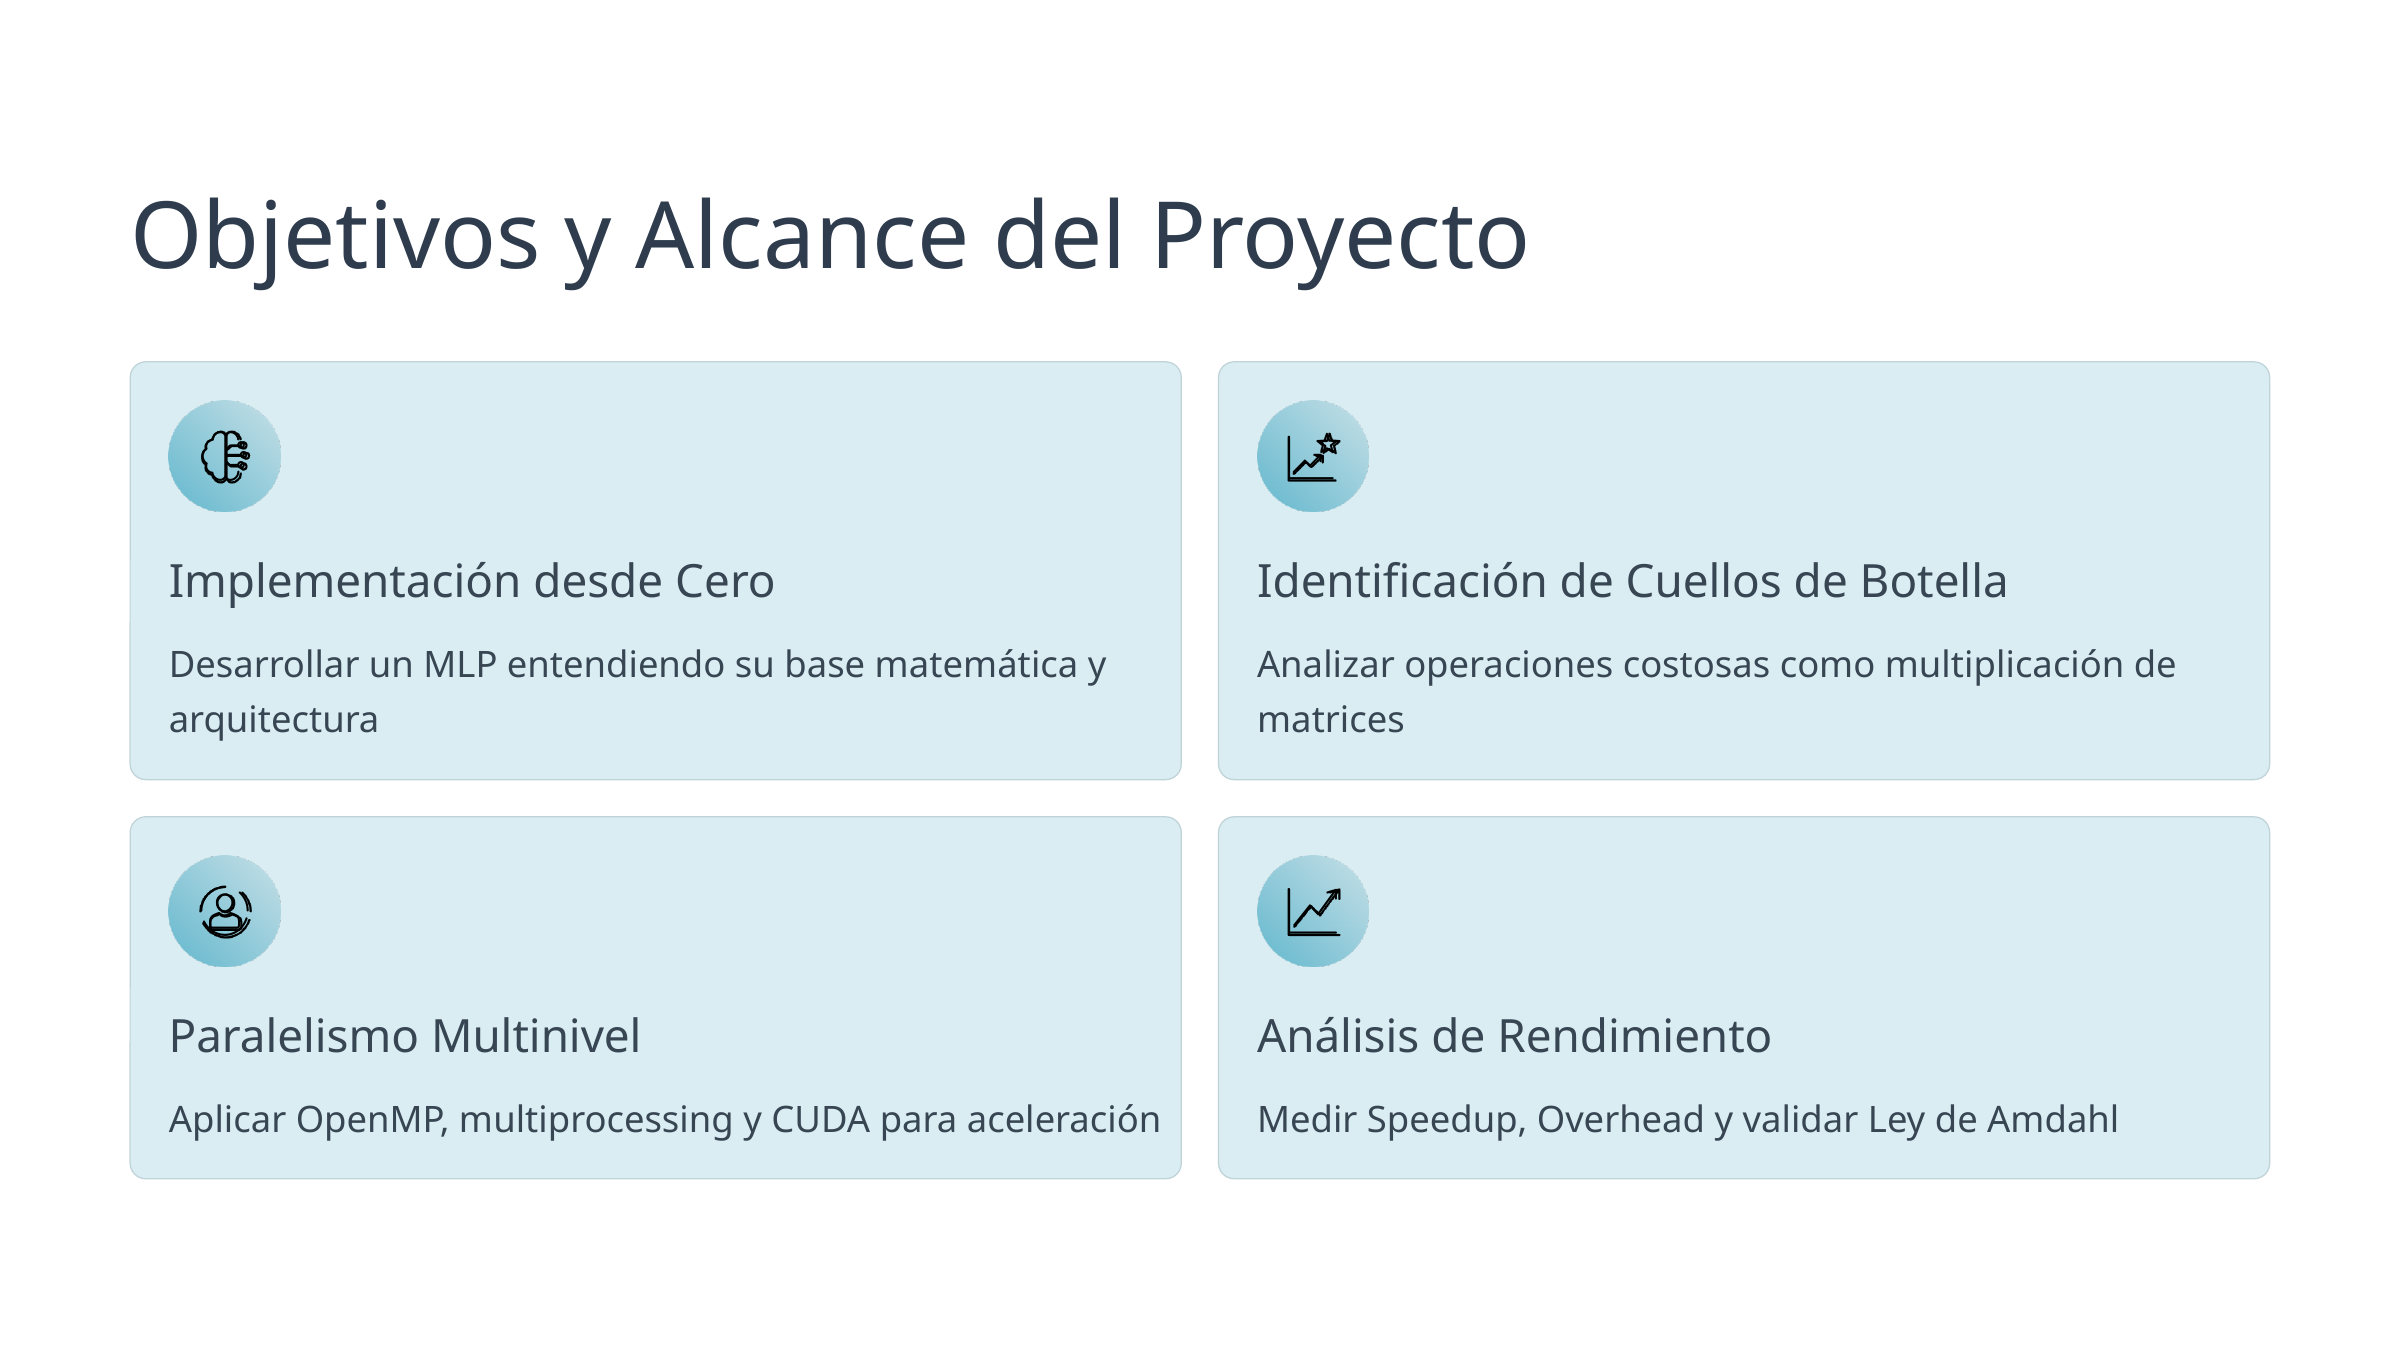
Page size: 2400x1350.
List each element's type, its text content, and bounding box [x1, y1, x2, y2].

text_box [1218, 816, 2270, 1179]
text_box Aplicar OpenMP, multiprocessing y CUDA para aceleración [168, 1084, 1143, 1141]
text_box Implementación desde Cero [168, 549, 767, 608]
text_box Objetivos y Alcance del Proyecto [130, 171, 1535, 288]
text_box Análisis de Rendimiento [1256, 1004, 1764, 1063]
text_box Identificación de Cuellos de Botella [1256, 549, 1997, 608]
picture [168, 855, 281, 967]
picture [1256, 400, 1369, 512]
picture [168, 400, 281, 512]
text_box Analizar operaciones costosas como multiplicación de matrices [1256, 629, 2232, 742]
text_box [130, 361, 1182, 780]
text_box Desarrollar un MLP entendiendo su base matemática y arquitectura [168, 629, 1143, 742]
text_box [130, 816, 1182, 1179]
text_box Paralelismo Multinivel [168, 1004, 634, 1063]
text_box Medir Speedup, Overhead y validar Ley de Amdahl [1256, 1084, 2232, 1141]
picture [1256, 855, 1369, 967]
text_box [1218, 361, 2270, 780]
